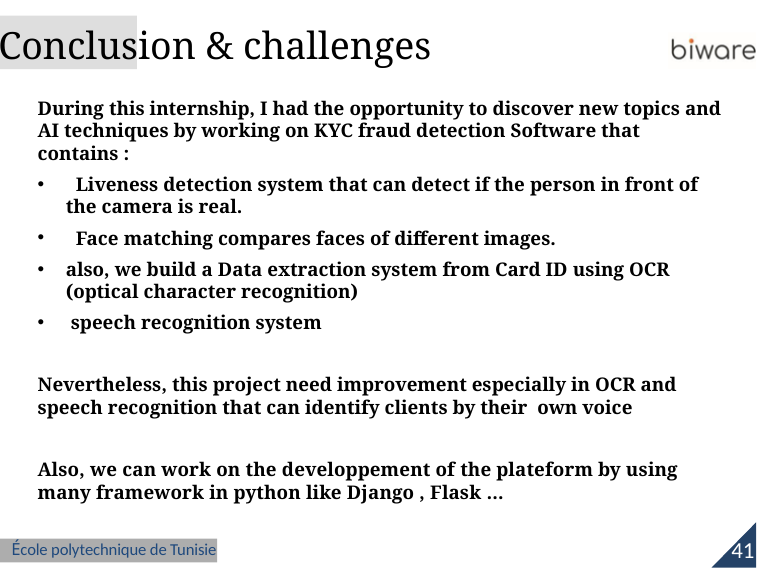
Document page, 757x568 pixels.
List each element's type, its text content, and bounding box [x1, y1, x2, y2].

list During this internship, I had the opportunity to discover new topics and AI techniques by working on KYC fraud detection Software that contains : Liveness detection system that can detect if the person in front of the camera is real. Face matching compares faces of different images. also, we build a Data extraction system from Card ID using OCR (optical character recognition) speech recognition system Nevertheless, this project need improvement especially in OCR and speech recognition that can identify clients by their own voice Also, we can work on the developpement of the plateform by using many framework in python like Django , Flask … [36, 96, 724, 513]
picture [667, 4, 757, 94]
slide_number 41 [728, 548, 757, 568]
text_box Conclusion & challenges [0, 14, 447, 74]
text_box École polytechnique de Tunisie [0, 537, 232, 567]
